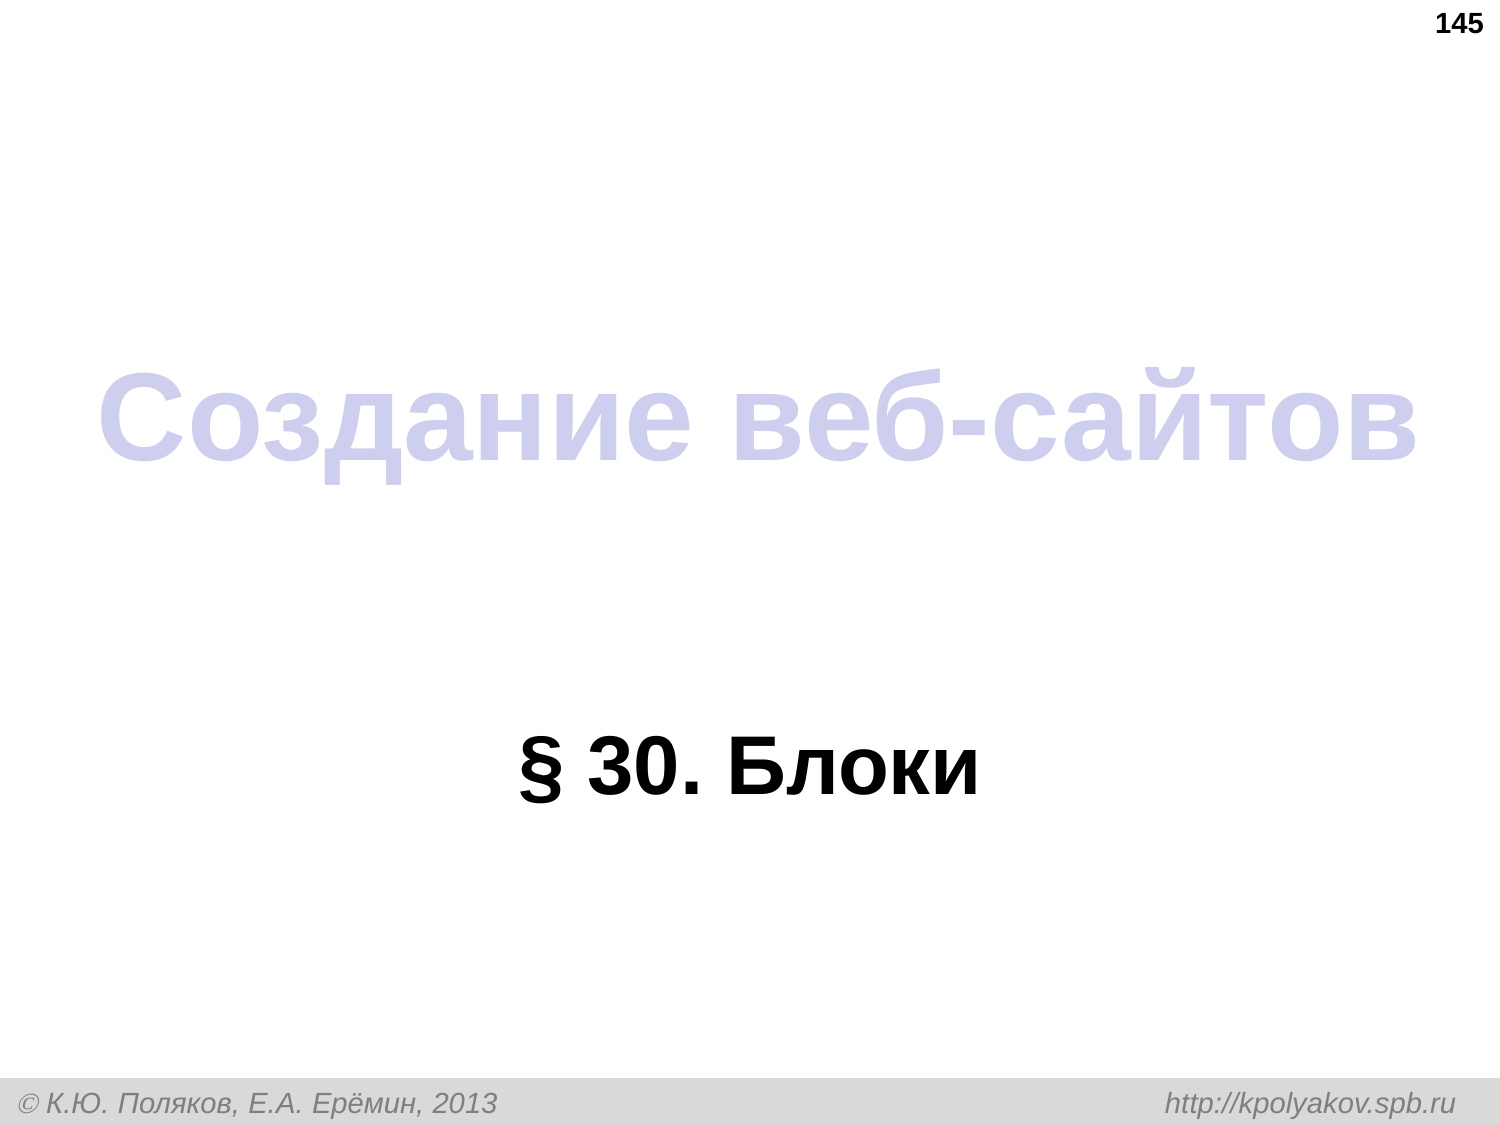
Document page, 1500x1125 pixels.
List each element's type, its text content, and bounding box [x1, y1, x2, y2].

subtitle § 30. Блоки [76, 715, 1424, 942]
slide_number 145 [1148, 0, 1500, 75]
title Создание веб-сайтов [49, 288, 1469, 533]
